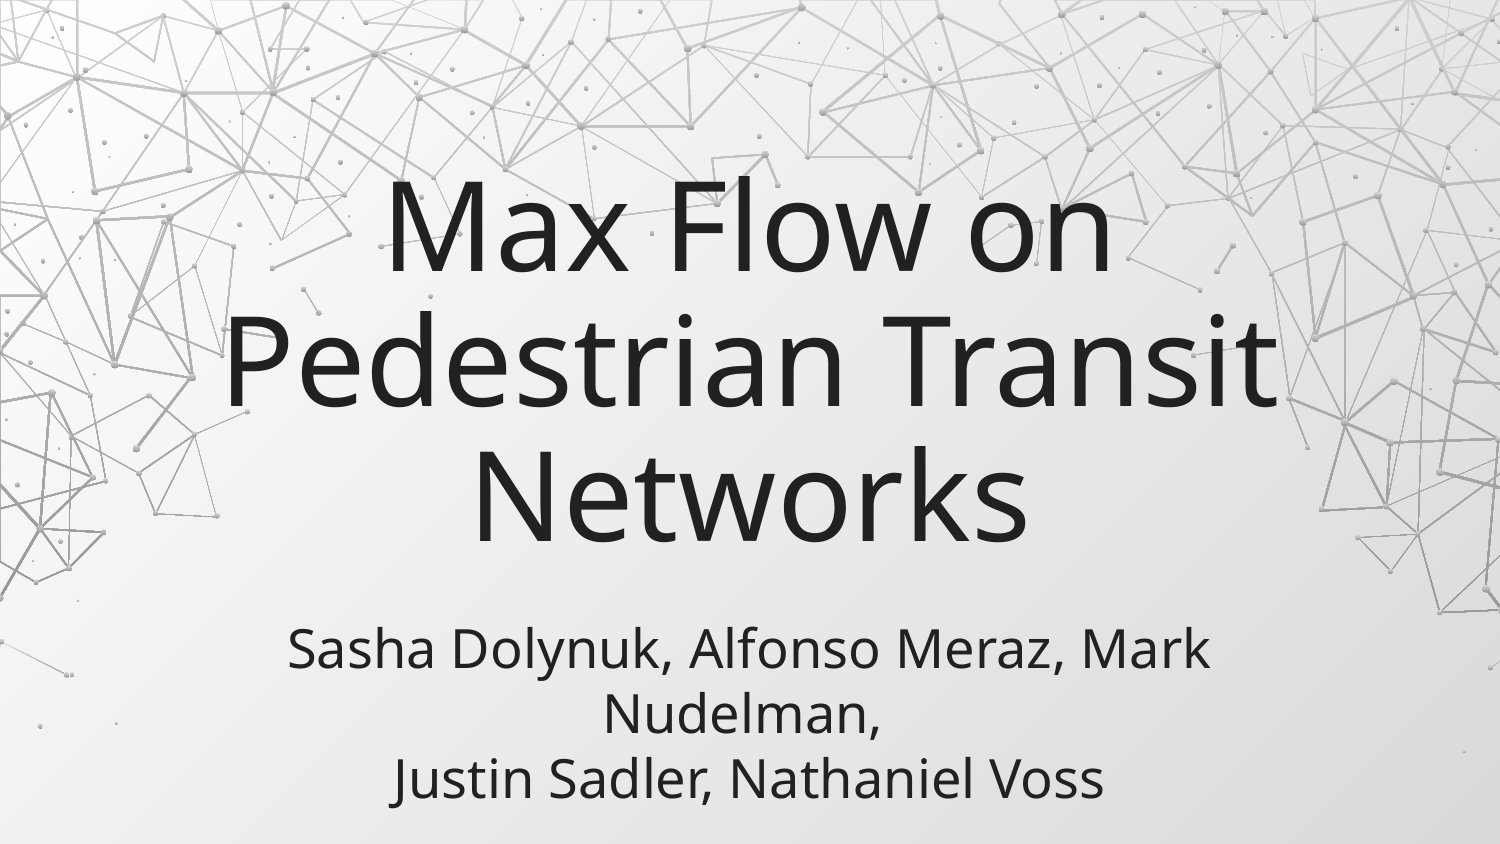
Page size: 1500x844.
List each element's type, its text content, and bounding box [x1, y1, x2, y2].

title Max Flow on Pedestrian Transit Networks [56, 167, 1444, 565]
subtitle Sasha Dolynuk, Alfonso Meraz, Mark Nudelman, Justin Sadler, Nathaniel Voss [174, 599, 1326, 662]
